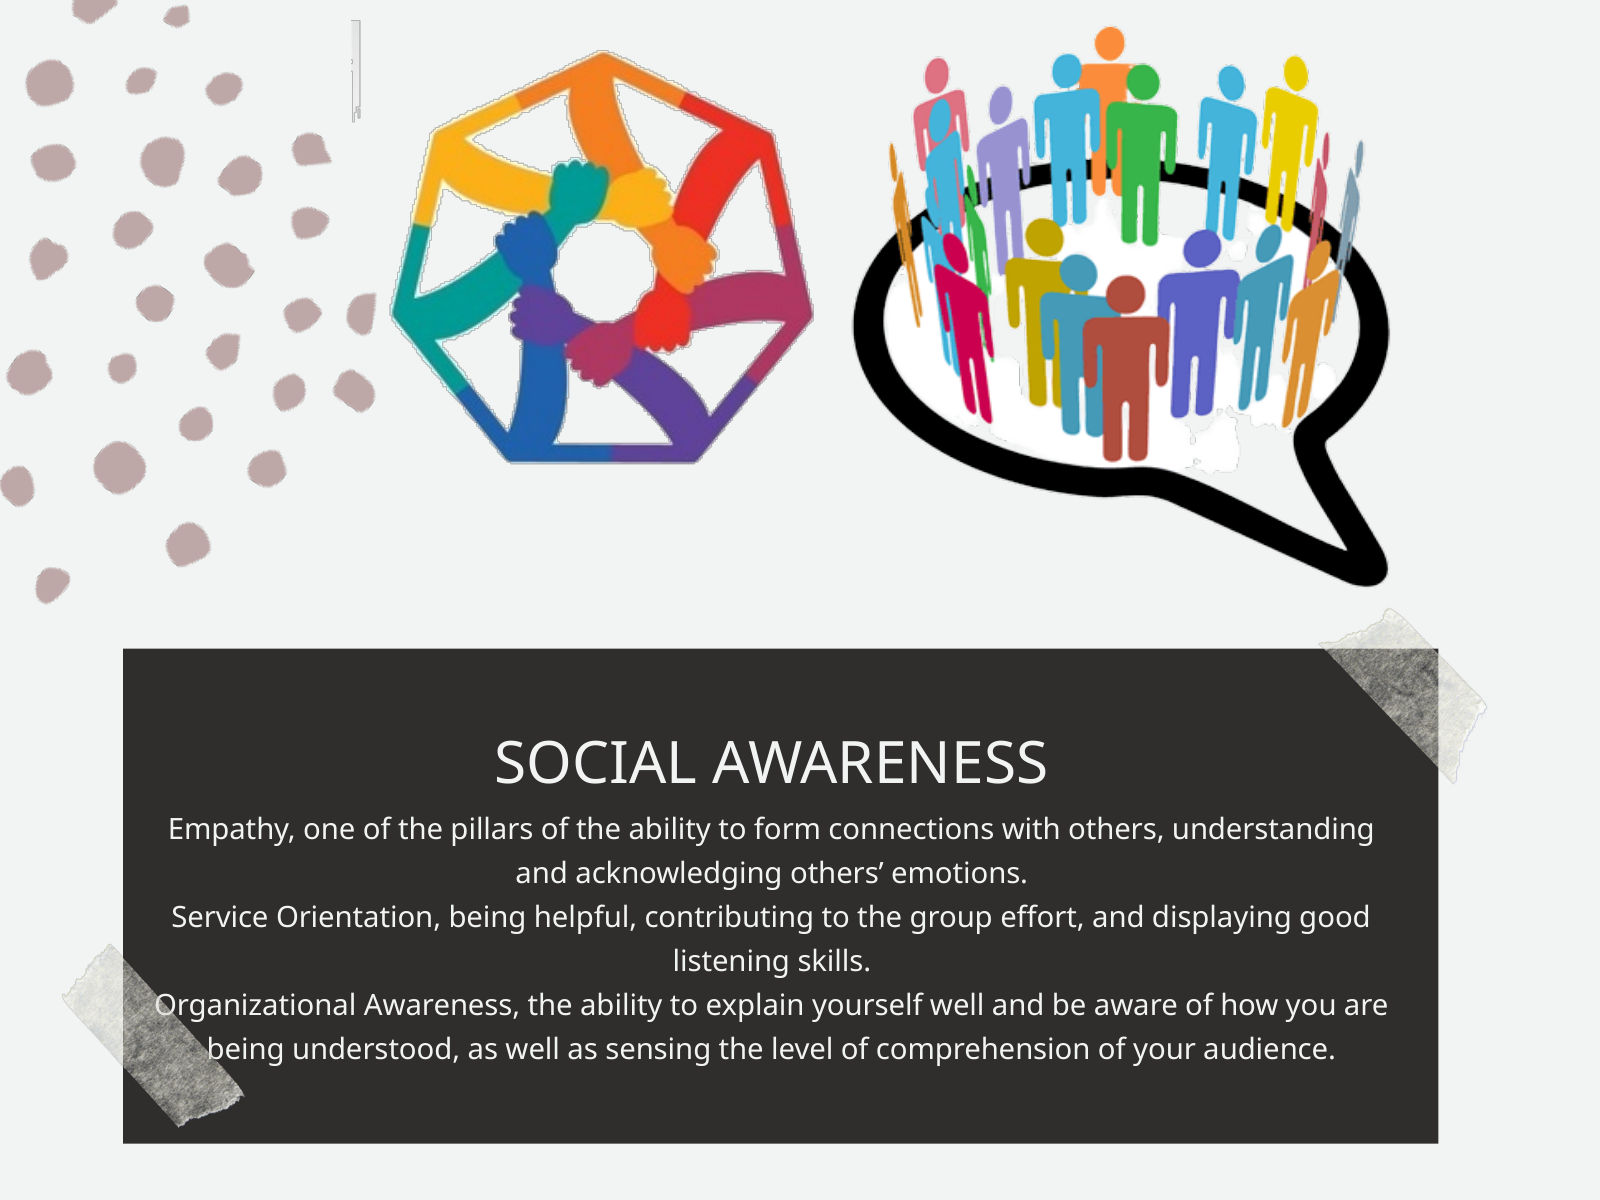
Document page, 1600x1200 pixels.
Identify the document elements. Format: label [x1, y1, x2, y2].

text_box [150, 721, 1394, 1061]
text_box [123, 1096, 171, 1144]
text_box [195, 764, 1439, 1144]
text_box [123, 648, 1306, 957]
picture [0, 0, 1526, 809]
picture [43, 929, 258, 1153]
